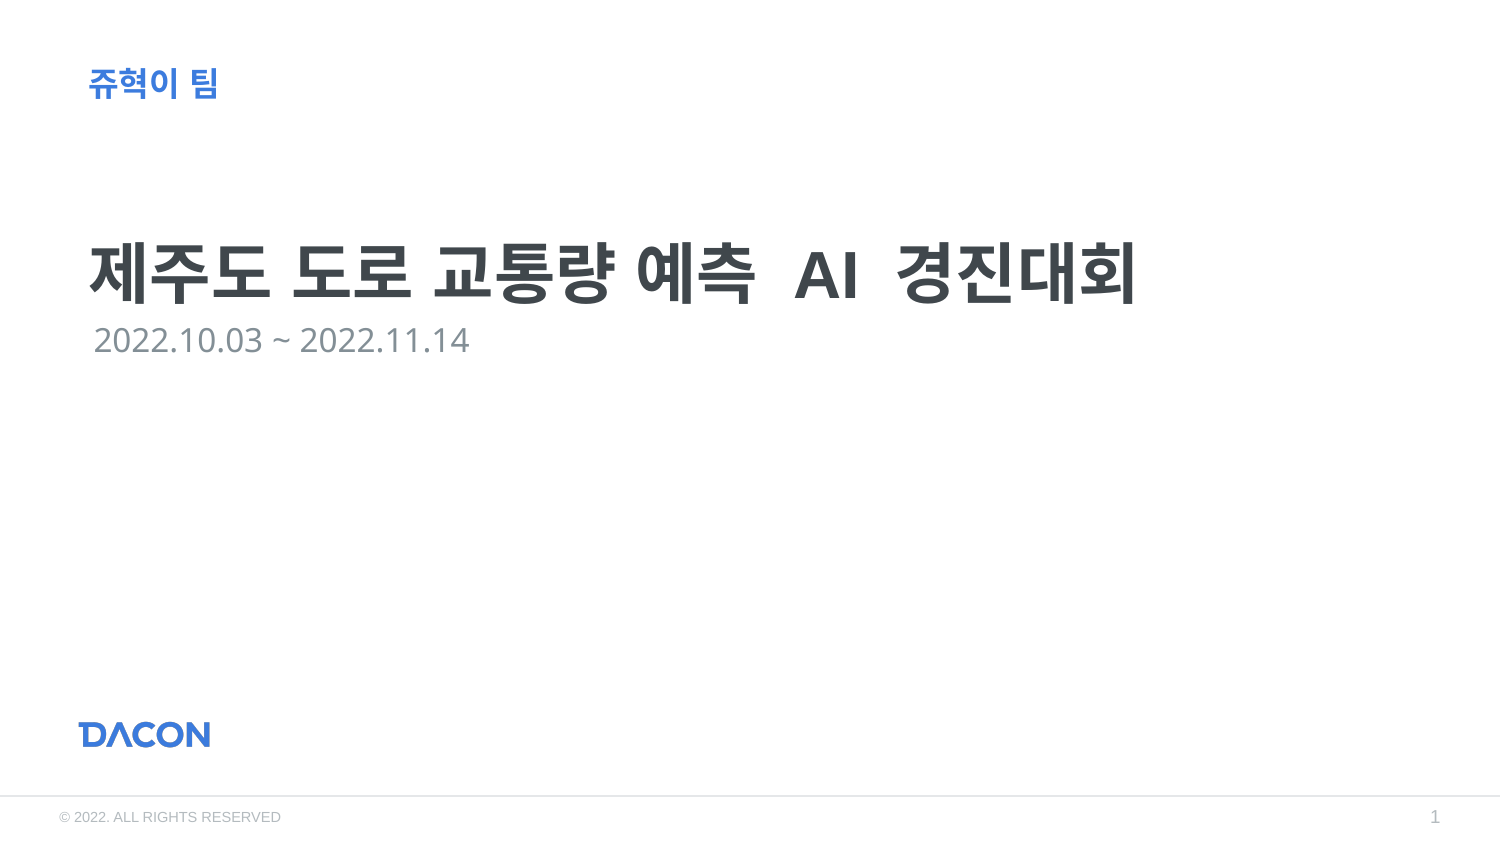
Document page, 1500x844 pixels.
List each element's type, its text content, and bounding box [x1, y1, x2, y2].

slide_number 1 [1115, 565, 1453, 844]
list 쥬혁이 팀 [76, 51, 724, 122]
subtitle 2022.10.03 ~ 2022.11.14 [81, 317, 1444, 438]
title 제주도 도로 교통량 예측 AI 경진대회 [76, 226, 1439, 303]
footer © 2022. ALL RIGHTS RESERVED [47, 565, 554, 844]
